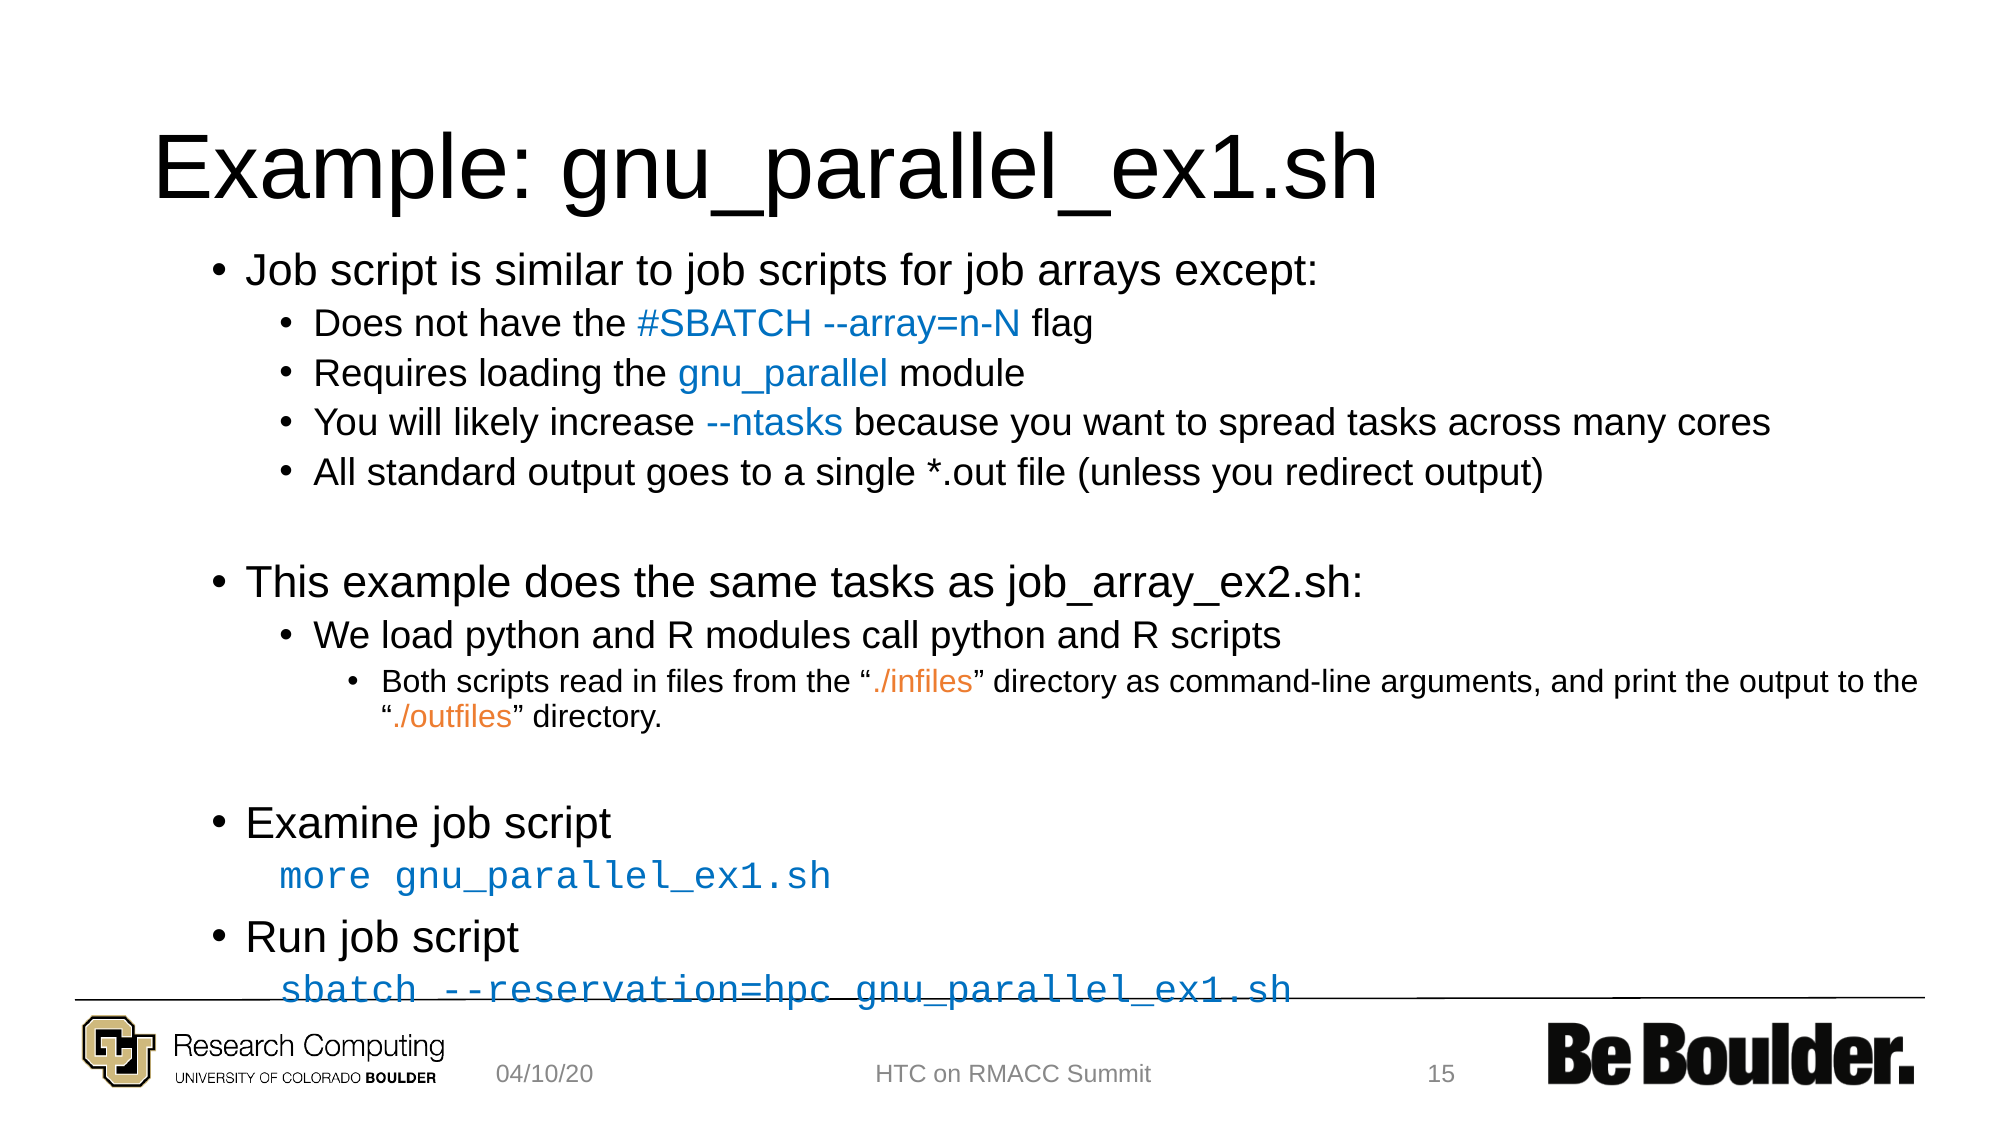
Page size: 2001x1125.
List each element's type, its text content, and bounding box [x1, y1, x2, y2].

footer HTC on RMACC Summit [676, 1042, 1352, 1103]
picture [1524, 1019, 1938, 1088]
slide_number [480, 1042, 615, 1103]
picture [81, 1015, 444, 1088]
title Example: gnu_parallel_ex1.sh [137, 59, 1911, 278]
slide_number ‹#› [1412, 1042, 1525, 1103]
list Job script is similar to job scripts for job arrays except: Does not have the #SBATCH --array=n-N flag Requires loading the gnu_parallel module You will likely increase --ntasks because you want to spread tasks across many cores All standard output goes to a single *.out file (unless you redirect output) This example does the same tasks as job_array_ex2.sh: We load python and R modules call python and R scripts Both scripts read in files from the “./infiles” directory as command-line arguments, and print the output to the “./outfiles” directory. Examine job script more gnu_parallel_ex1.sh Run job script sbatch --reservation=hpc gnu_parallel_ex1.sh [196, 239, 1954, 1019]
